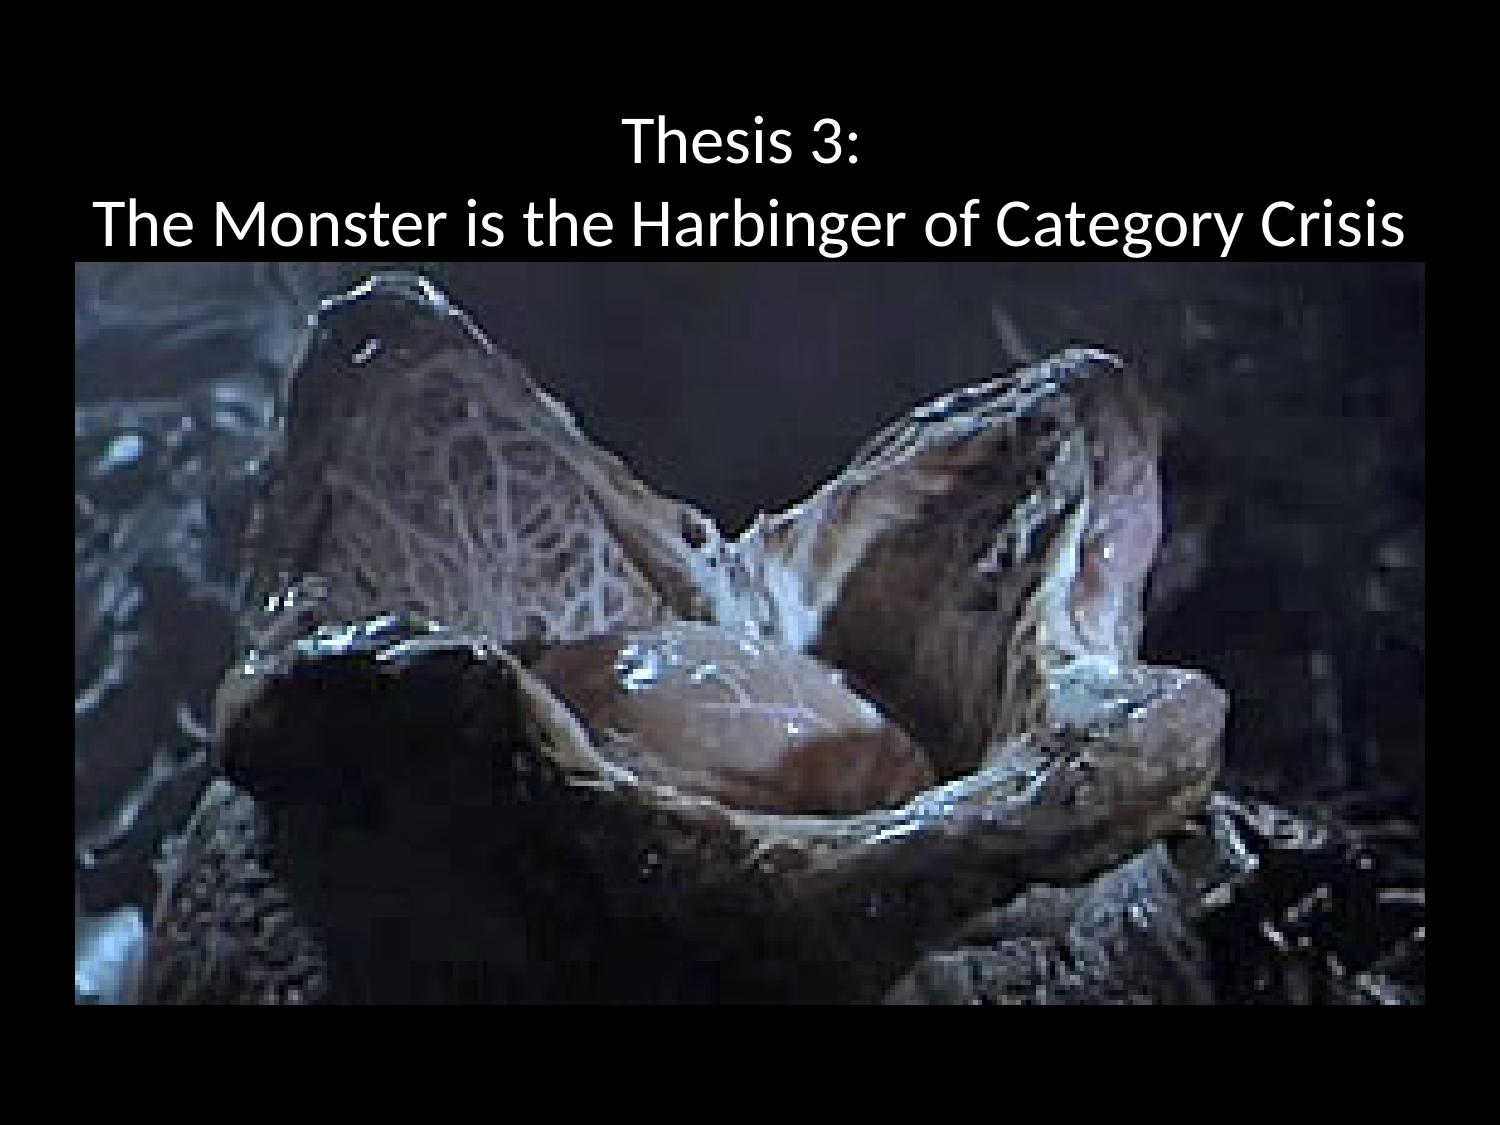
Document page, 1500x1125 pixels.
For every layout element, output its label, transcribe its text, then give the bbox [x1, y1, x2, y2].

title Thesis 3: The Monster is the Harbinger of Category Crisis [75, 45, 1425, 261]
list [74, 262, 1426, 1006]
